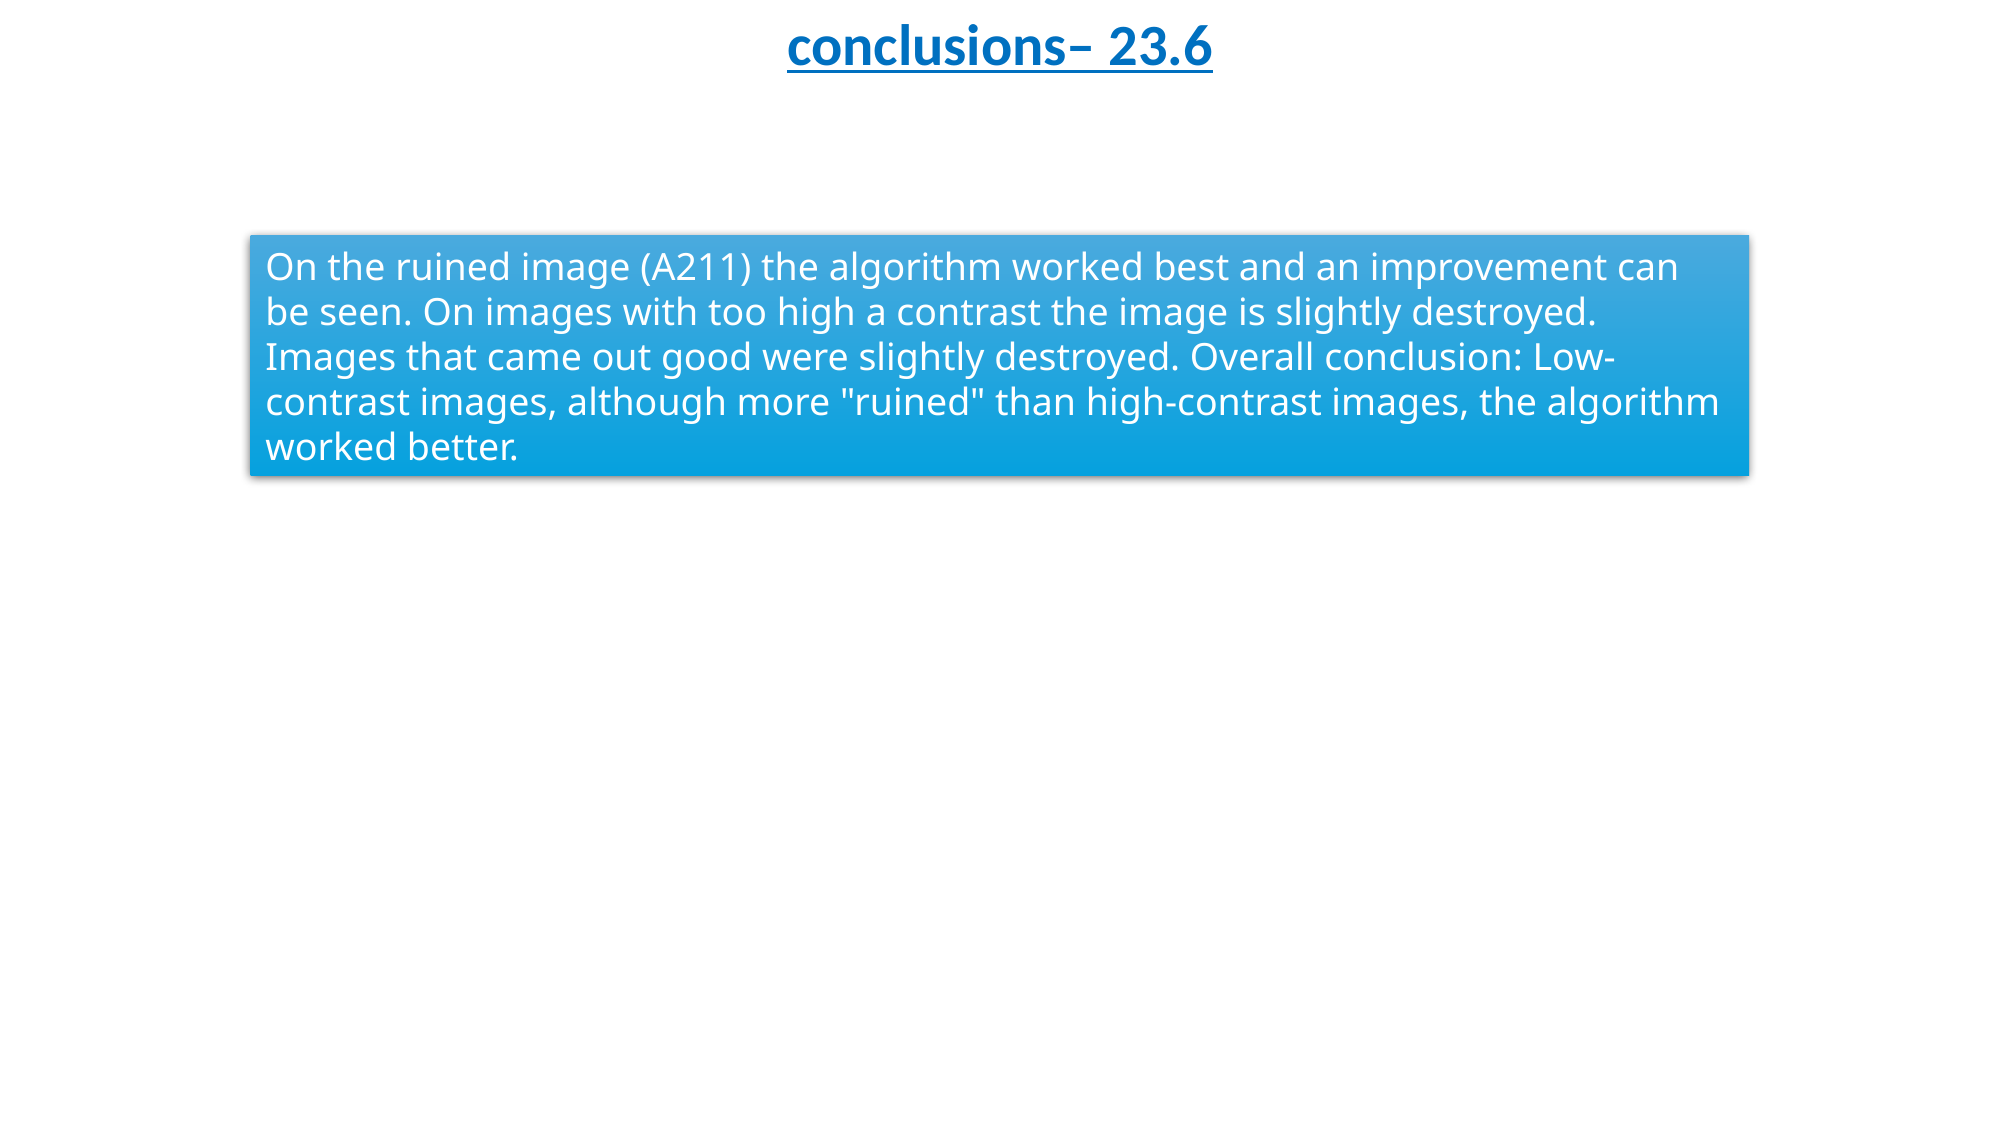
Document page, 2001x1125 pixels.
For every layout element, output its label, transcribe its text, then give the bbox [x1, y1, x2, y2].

text_box 23.6 –conclusions [766, 0, 1234, 85]
text_box On the ruined image (A211) the algorithm worked best and an improvement can be seen. On images with too high a contrast the image is slightly destroyed. Images that came out good were slightly destroyed. Overall conclusion: Low-contrast images, although more "ruined" than high-contrast images, the algorithm worked better. [250, 235, 1750, 476]
